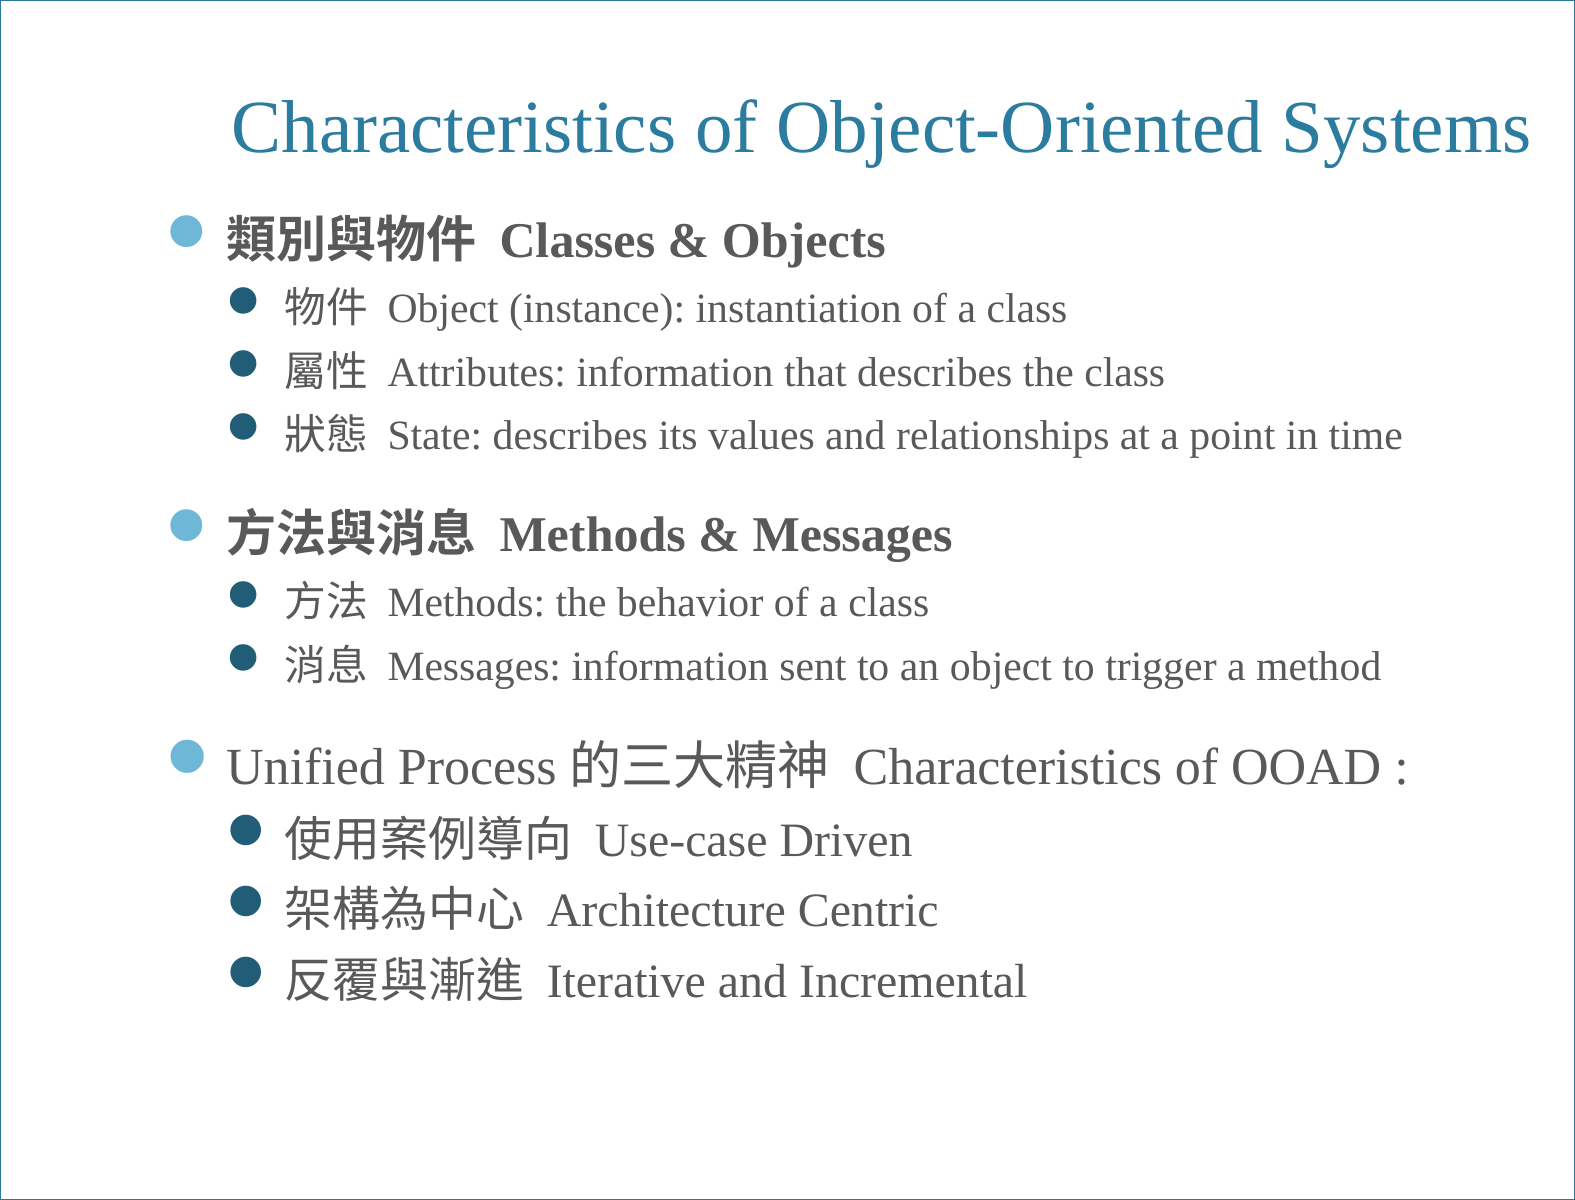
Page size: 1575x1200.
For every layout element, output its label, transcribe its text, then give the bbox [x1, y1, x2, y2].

list 類別與物件 Classes & Objects 物件 Object (instance): instantiation of a class 屬性 Attributes: information that describes the class 狀態 State: describes its values and relationships at a point in time 方法與消息 Methods & Messages 方法 Methods: the behavior of a class 消息 Messages: information sent to an object to trigger a method Unified Process的三大精神 Characteristics of OOAD : 使用案例導向 Use-case Driven 架構為中心 Architecture Centric 反覆與漸進 Iterative and Incremental [150, 200, 1463, 1048]
title Characteristics of Object-Oriented Systems [189, 50, 1575, 175]
